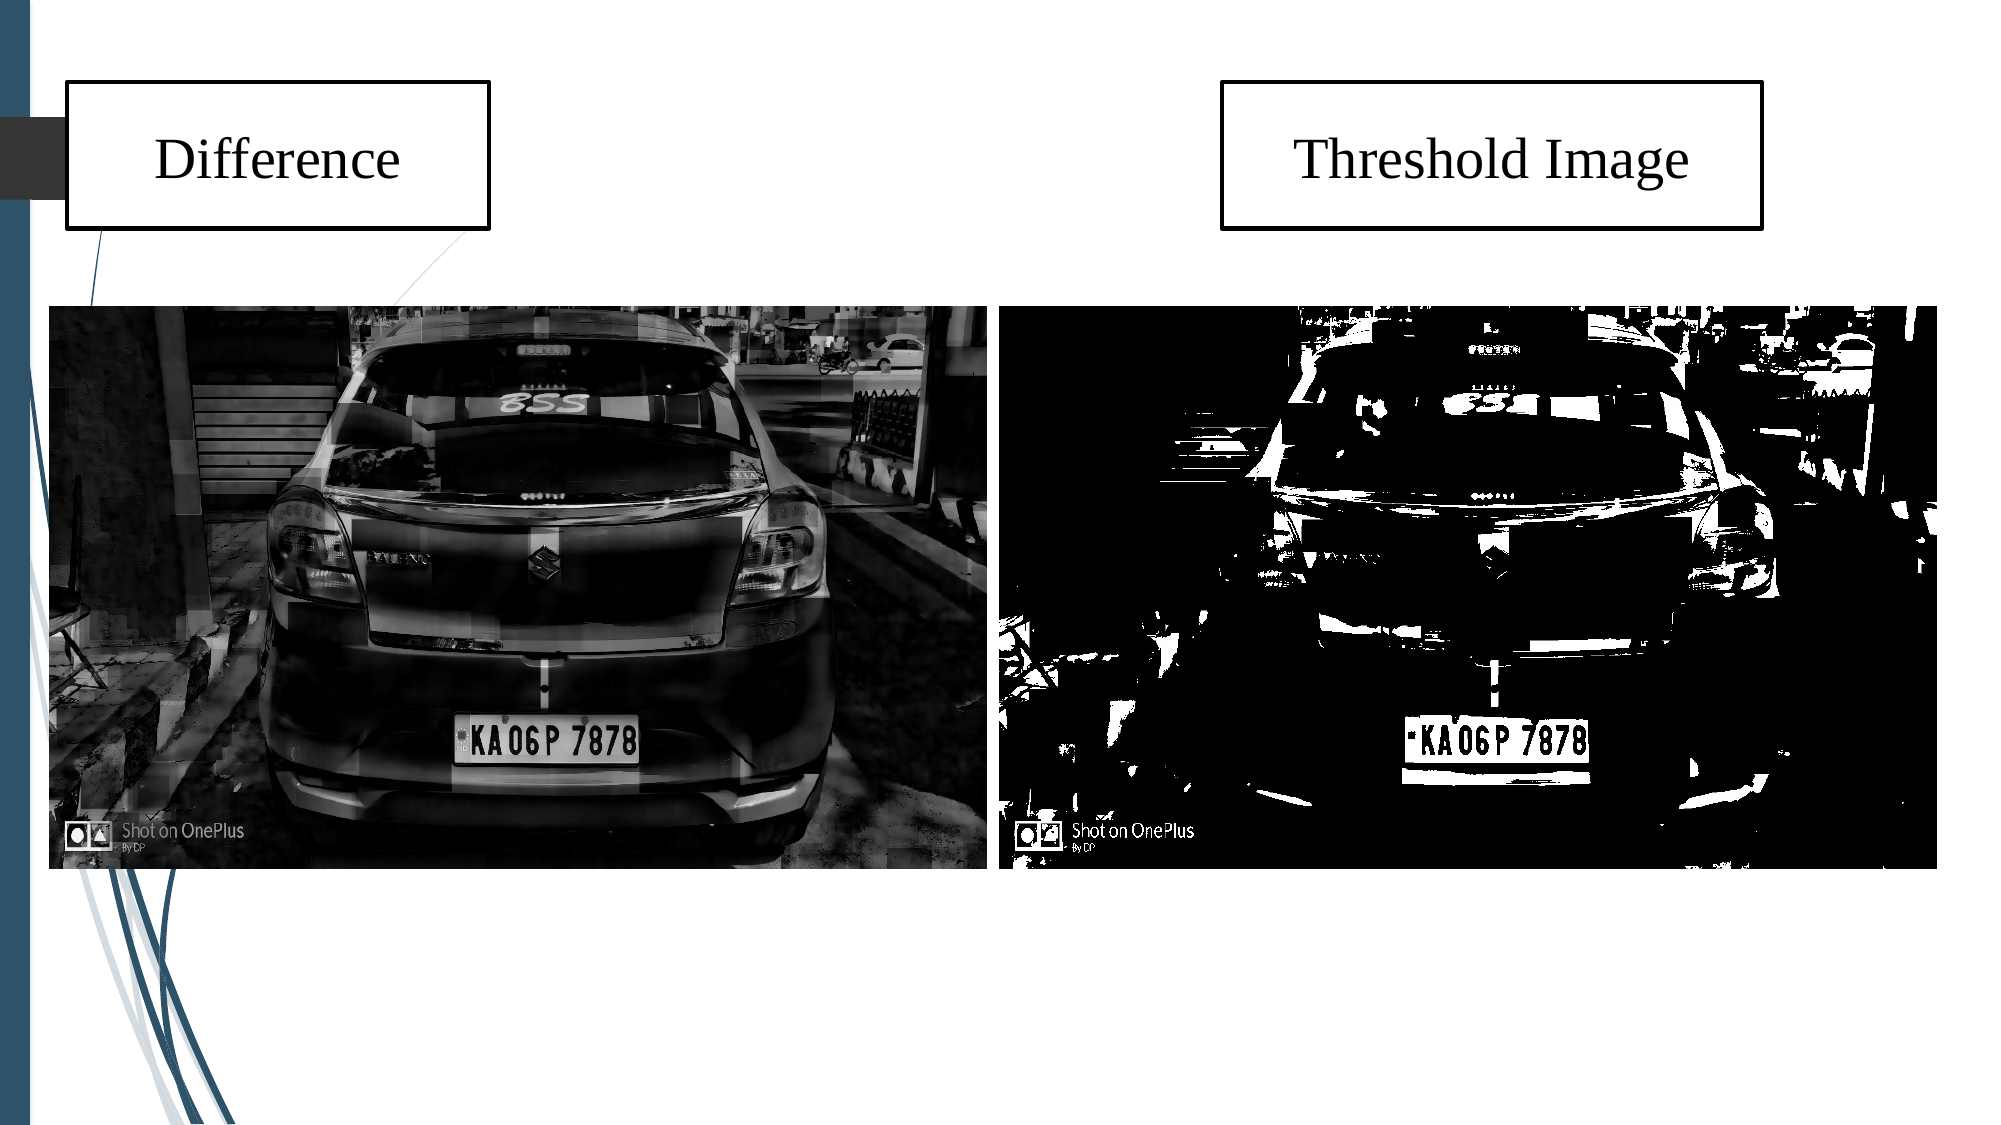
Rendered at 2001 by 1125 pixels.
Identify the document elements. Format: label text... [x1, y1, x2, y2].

text_box Difference [65, 80, 491, 231]
picture [999, 305, 1937, 869]
text_box Threshold Image [1220, 80, 1764, 231]
picture [49, 305, 987, 869]
